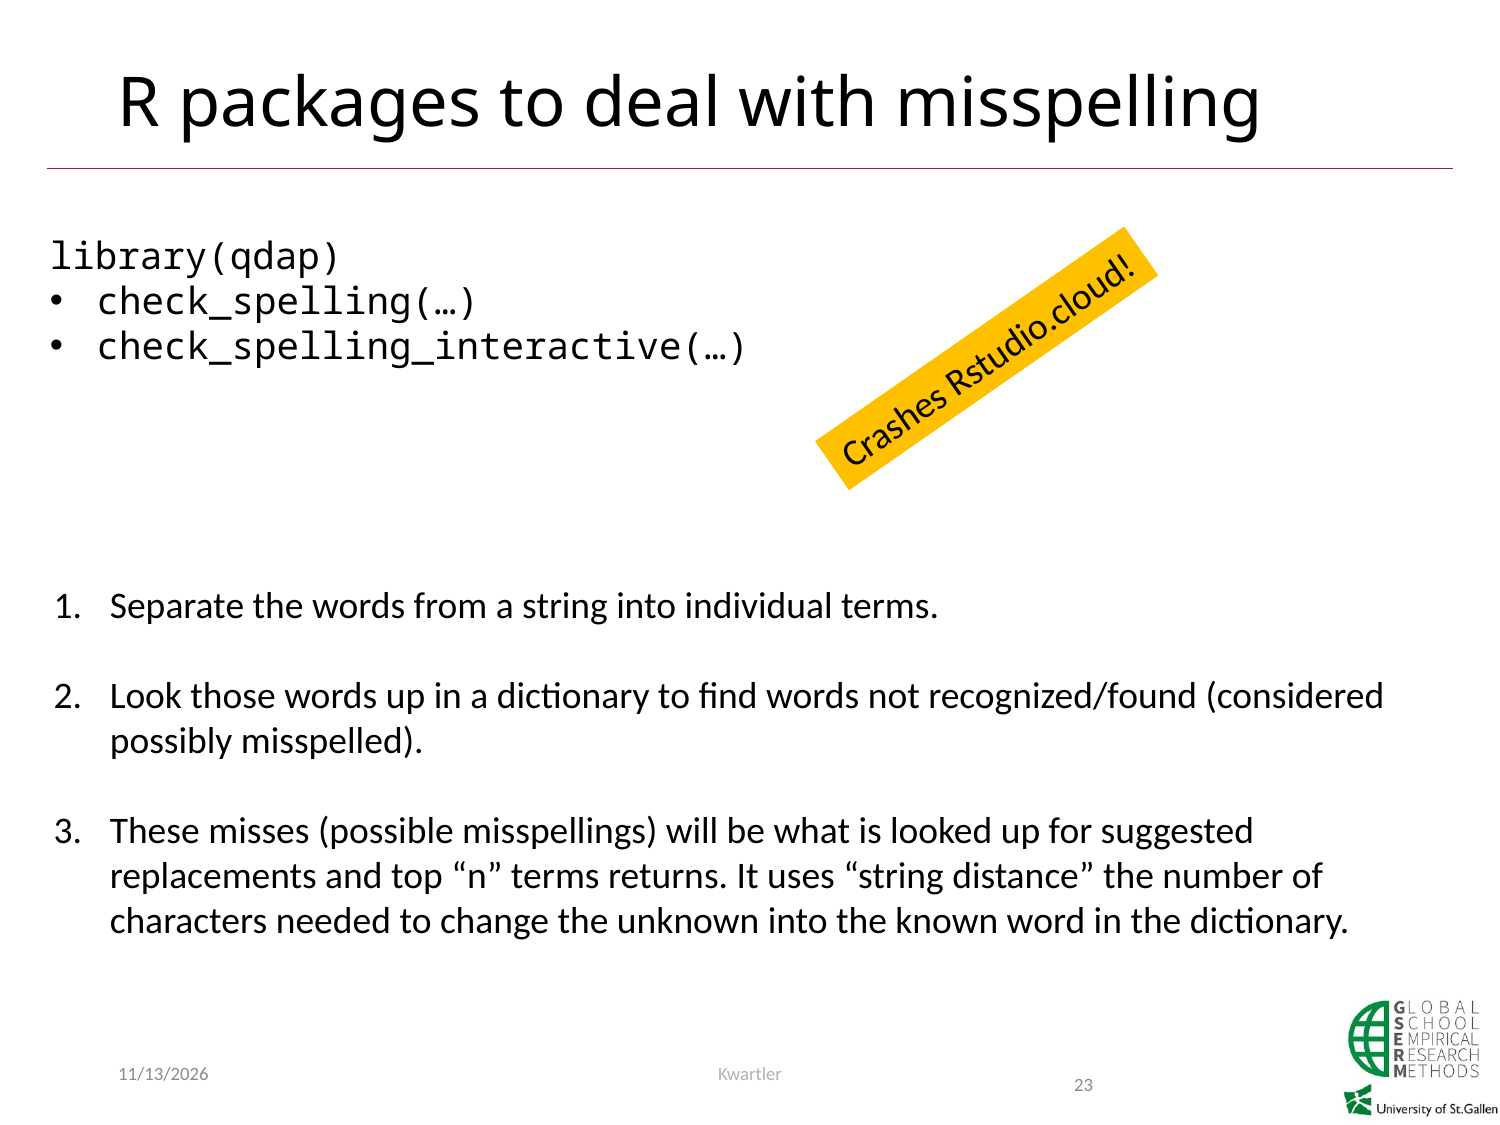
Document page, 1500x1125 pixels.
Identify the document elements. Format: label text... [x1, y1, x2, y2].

title R packages to deal with misspelling [103, 59, 1397, 157]
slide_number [103, 1042, 441, 1103]
picture [1342, 992, 1500, 1125]
footer Kwartler [496, 1042, 1004, 1103]
slide_number 23 [1059, 1042, 1200, 1103]
text_box Separate the words from a string into individual terms. Look those words up in a dictionary to find words not recognized/found (considered possibly misspelled). These misses (possible misspellings) will be what is looked up for suggested replacements and top “n” terms returns. It uses “string distance” the number of characters needed to change the unknown into the known word in the dictionary. [38, 574, 1454, 994]
text_box Crashes Rstudio.cloud! [815, 226, 1159, 491]
text_box library(qdap) check_spelling(…) check_spelling_interactive(…) [35, 224, 764, 375]
